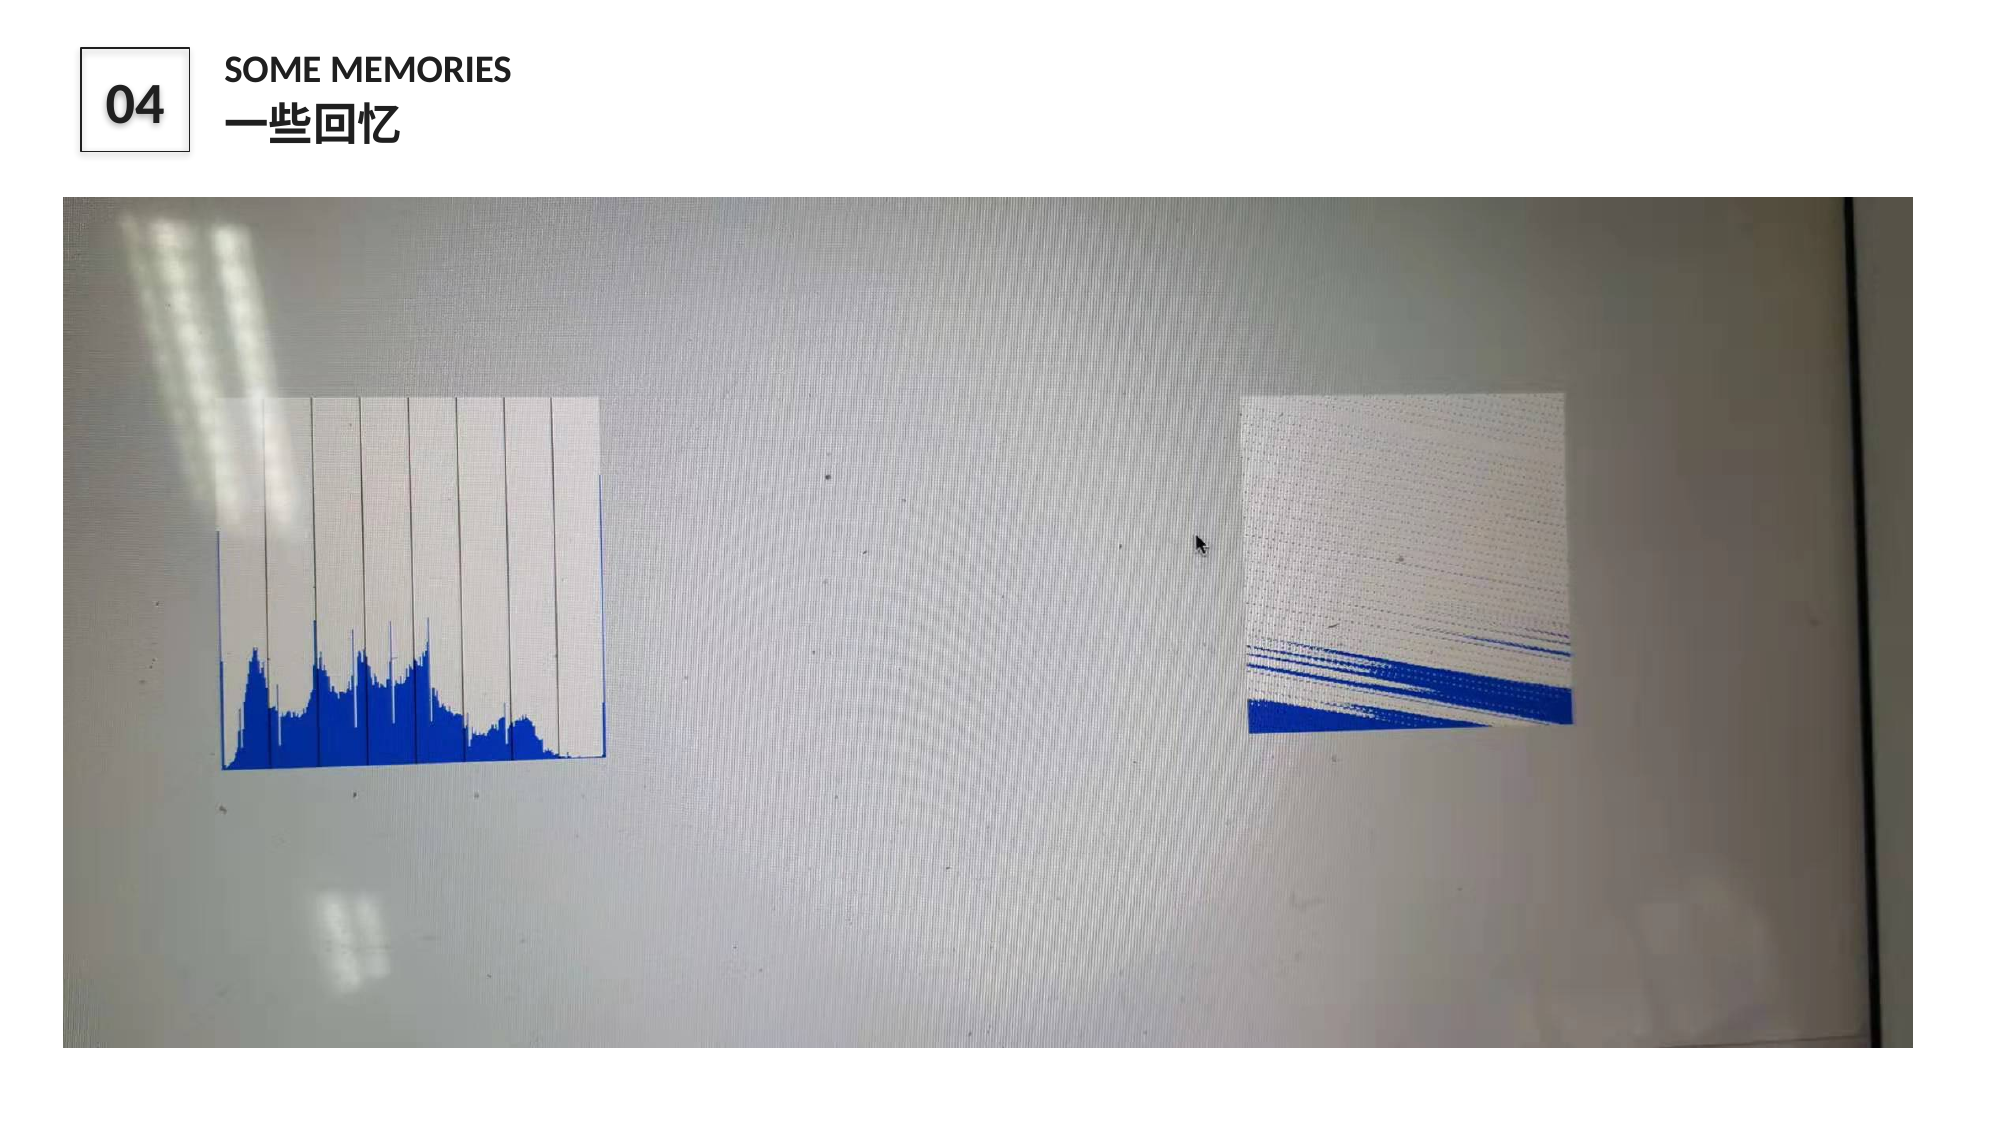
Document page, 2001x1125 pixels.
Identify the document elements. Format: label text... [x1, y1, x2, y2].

text_box 04 [80, 47, 190, 152]
text_box SOME MEMORIES 一些回忆 [204, 29, 677, 159]
picture [63, 196, 1913, 1049]
